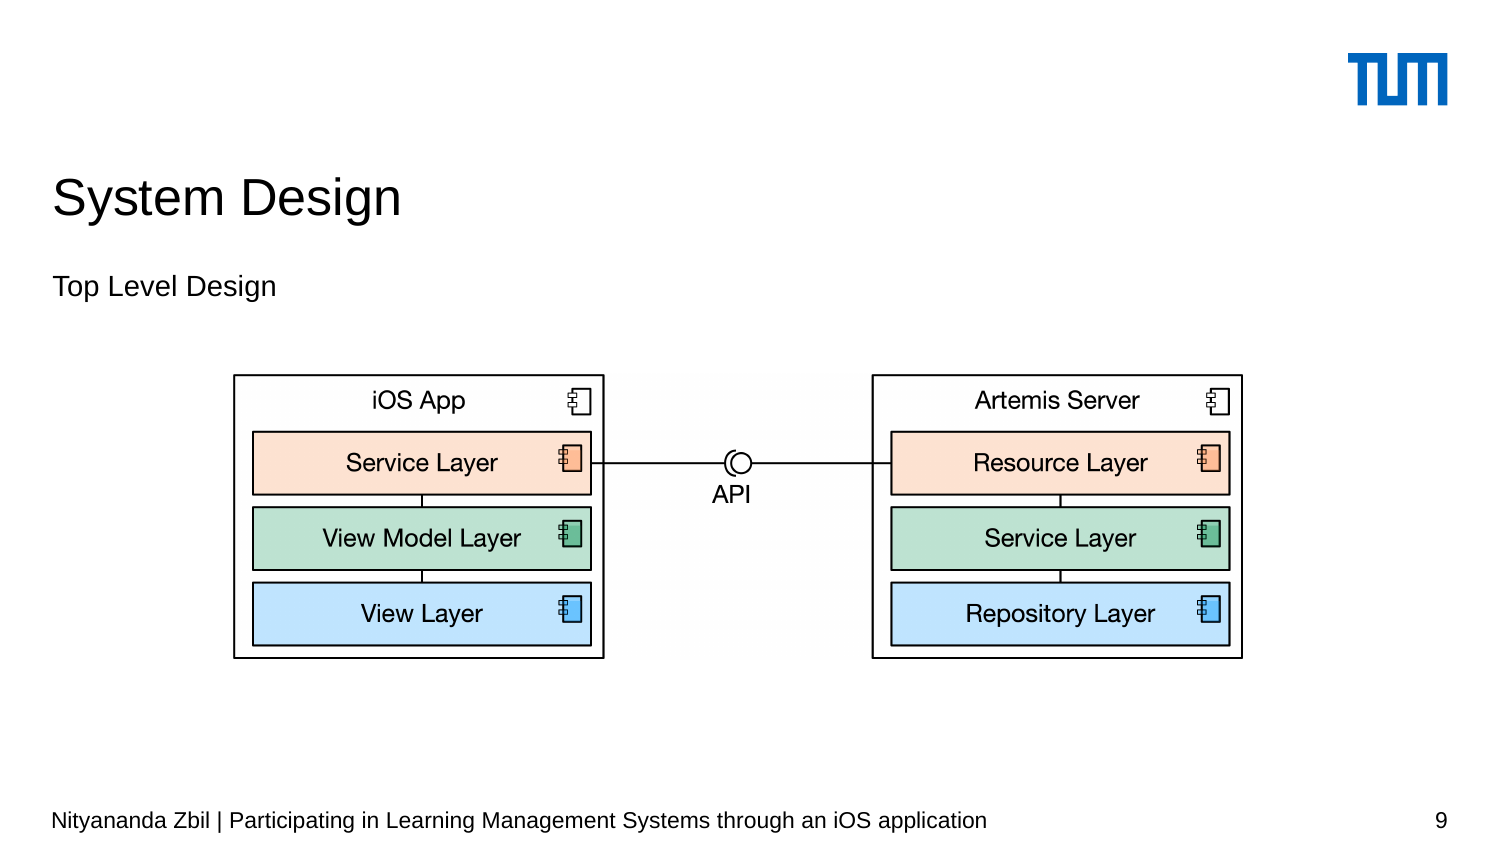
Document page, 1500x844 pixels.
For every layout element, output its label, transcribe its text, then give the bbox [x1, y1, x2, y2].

picture [232, 373, 1244, 660]
title System Design [52, 159, 1449, 227]
footer Nityananda Zbil | Participating in Learning Management Systems through an iOS application [51, 796, 1112, 842]
slide_number 9 [1112, 796, 1448, 842]
list Top Level Design [52, 262, 739, 771]
